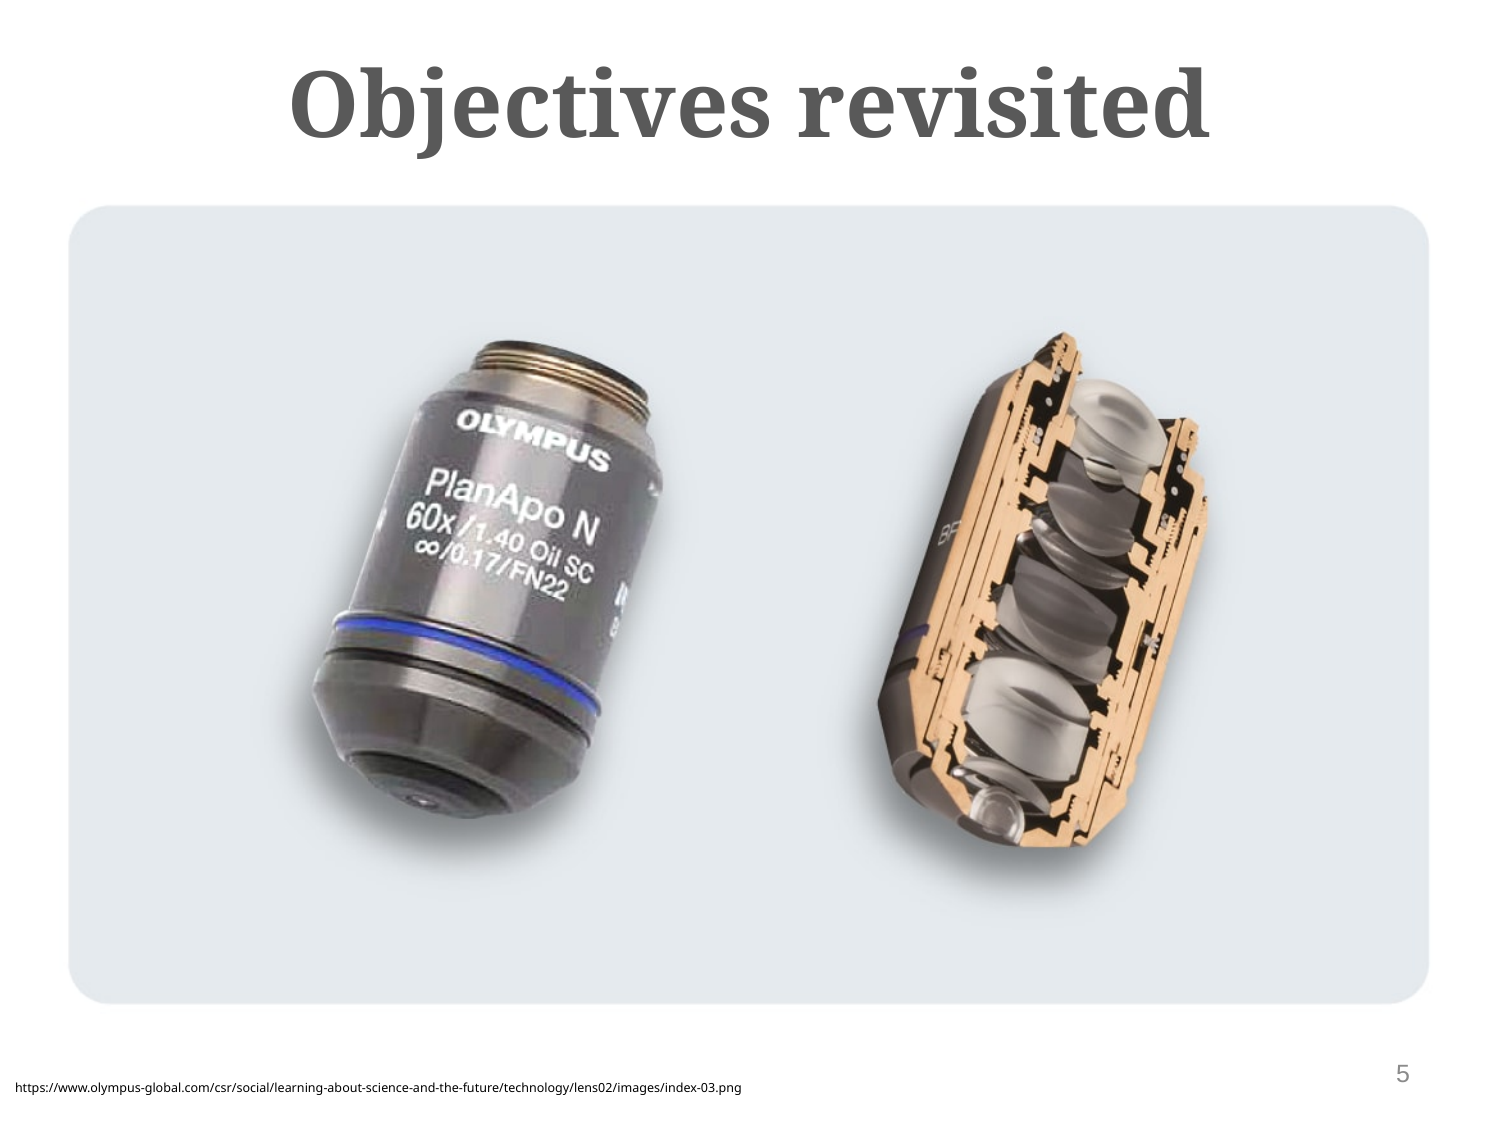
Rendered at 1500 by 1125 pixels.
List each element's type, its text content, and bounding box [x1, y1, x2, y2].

picture [39, 173, 1461, 1027]
text_box Objectives revisited [0, 6, 1500, 194]
slide_number 5 [1074, 1042, 1425, 1103]
text_box https://www.olympus-global.com/csr/social/learning-about-science-and-the-future/technology/lens02/images/index-03.png [0, 1072, 1318, 1125]
